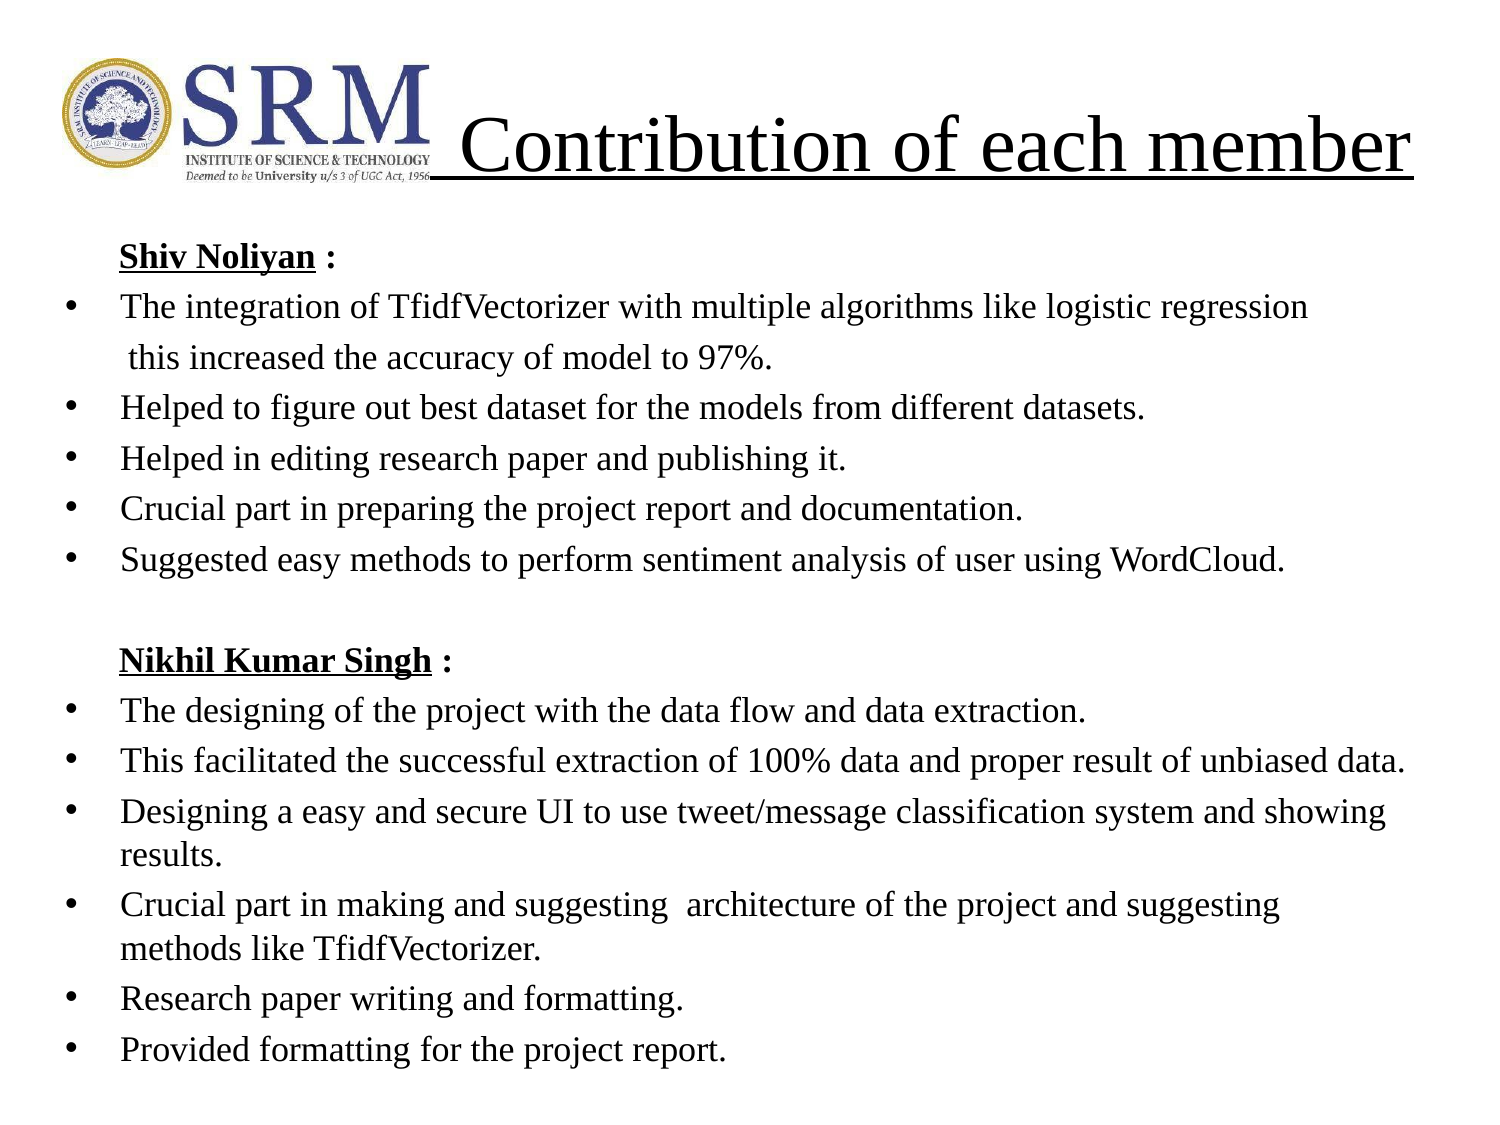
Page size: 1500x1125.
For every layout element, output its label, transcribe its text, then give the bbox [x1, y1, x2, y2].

title Contribution of each member [75, 45, 1475, 233]
picture [62, 58, 430, 183]
list Shiv Noliyan : The integration of TfidfVectorizer with multiple algorithms like logistic regression this increased the accuracy of model to 97%. Helped to figure out best dataset for the models from different datasets. Helped in editing research paper and publishing it. Crucial part in preparing the project report and documentation. Suggested easy methods to perform sentiment analysis of user using WordCloud. Nikhil Kumar Singh : The designing of the project with the data flow and data extraction. This facilitated the successful extraction of 100% data and proper result of unbiased data. Designing a easy and secure UI to use tweet/message classification system and showing results. Crucial part in making and suggesting architecture of the project and suggesting methods like TfidfVectorizer. Research paper writing and formatting. Provided formatting for the project report. [50, 224, 1425, 1113]
